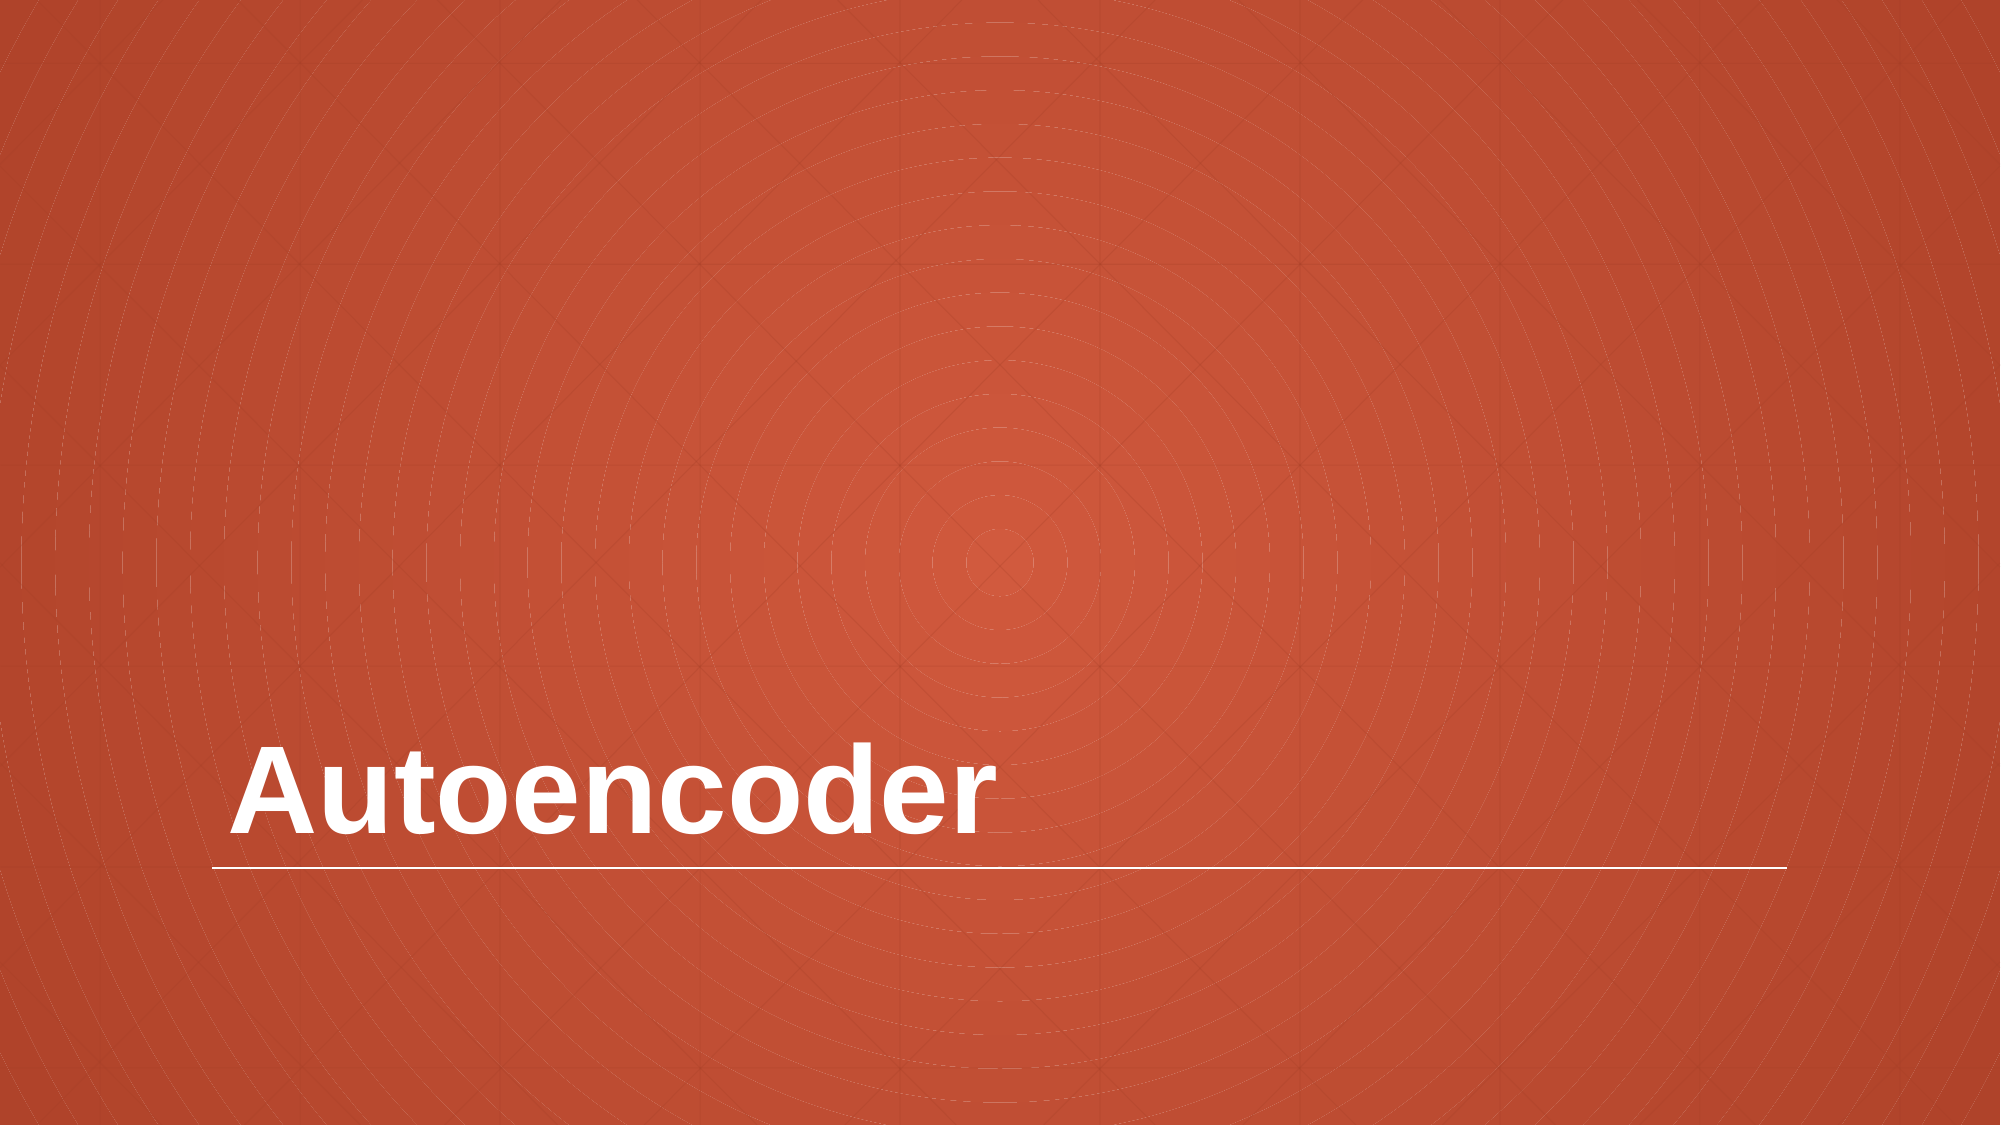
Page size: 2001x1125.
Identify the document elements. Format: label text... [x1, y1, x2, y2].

title Autoencoder [212, 416, 1788, 867]
